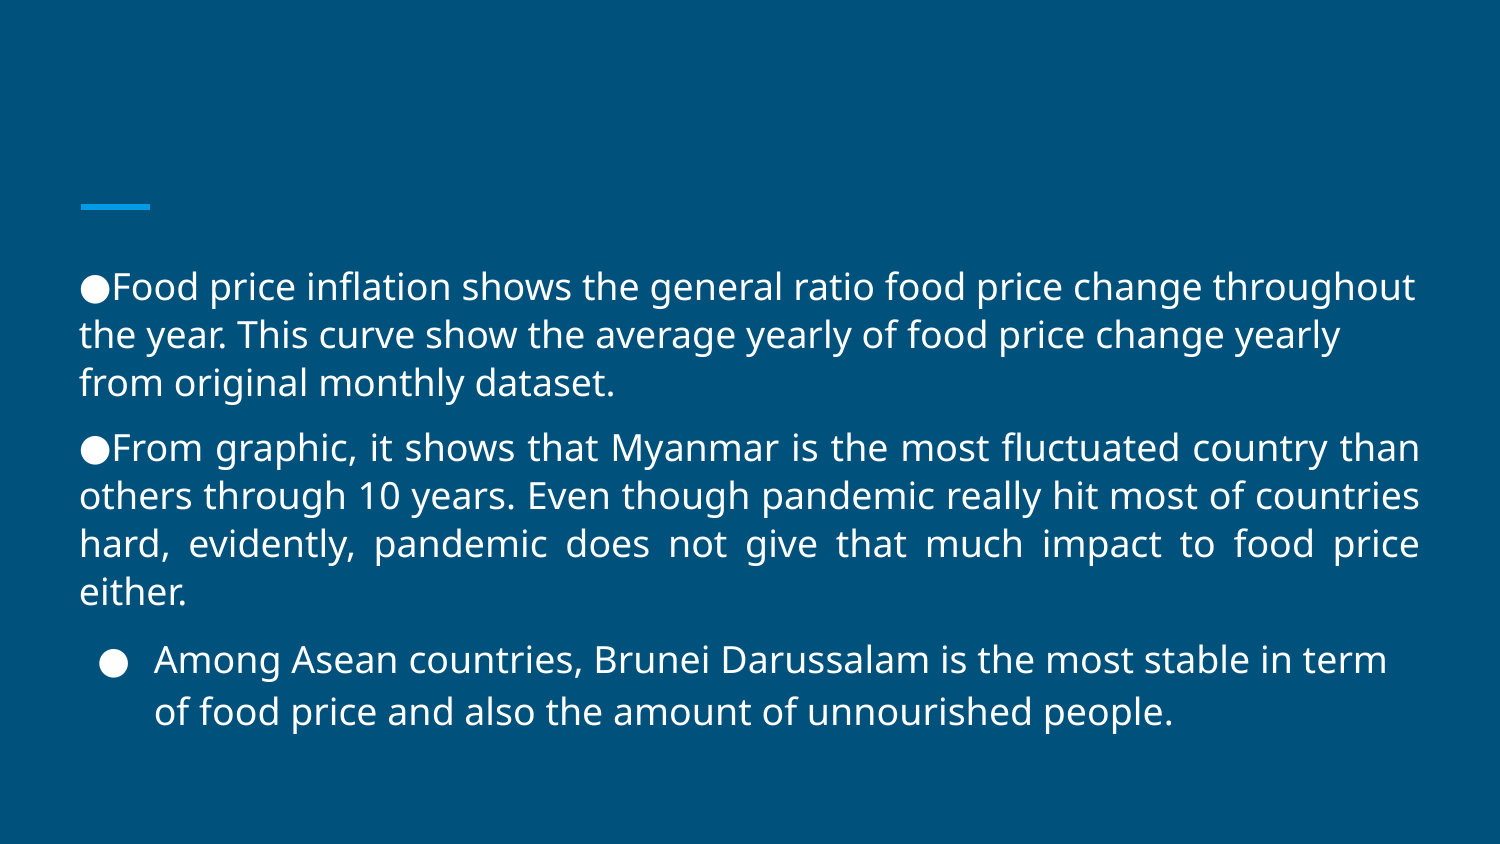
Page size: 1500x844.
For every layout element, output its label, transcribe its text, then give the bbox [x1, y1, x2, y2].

list Food price inflation shows the general ratio food price change throughout the year. This curve show the average yearly of food price change yearly from original monthly dataset. From graphic, it shows that Myanmar is the most fluctuated country than others through 10 years. Even though pandemic really hit most of countries hard, evidently, pandemic does not give that much impact to food price either. Among Asean countries, Brunei Darussalam is the most stable in term of food price and also the amount of unnourished people. [63, 244, 1437, 750]
